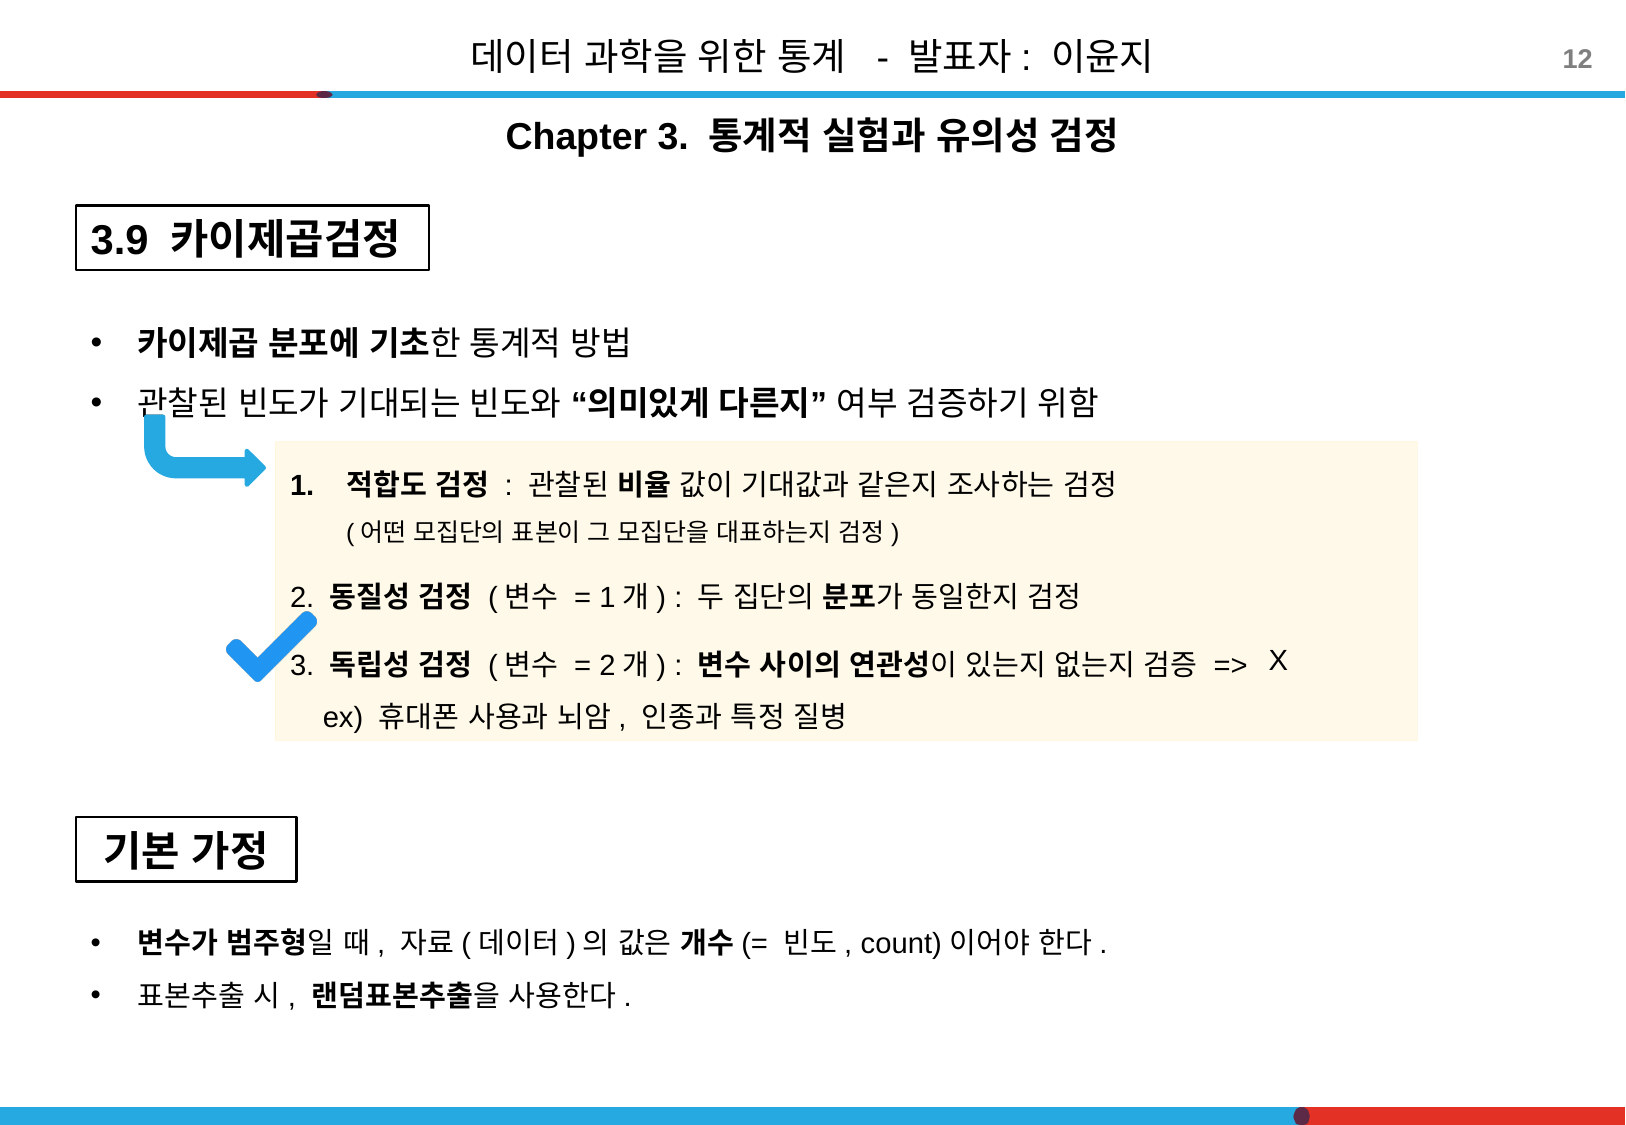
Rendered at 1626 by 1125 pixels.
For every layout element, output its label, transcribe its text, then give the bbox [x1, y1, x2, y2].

picture [0, 1107, 1625, 1125]
text_box X [1254, 634, 1307, 684]
text_box 변수가 범주형일 때, 자료(데이터)의 값은 개수(= 빈도, count)이어야 한다. 표본추출 시, 랜덤표본추출을 사용한다. [75, 899, 1300, 1072]
text_box 12 [1517, 32, 1605, 82]
picture [0, 91, 428, 98]
text_box 카이제곱 분포에 기초한 통계적 방법 관찰된 빈도가 기대되는 빈도와 “의미있게 다른지” 여부 검증하기 위함 [75, 295, 1452, 430]
text_box [144, 414, 266, 487]
picture [226, 601, 317, 692]
text_box 3.9 카이제곱검정 [75, 205, 429, 270]
text_box 데이터 과학을 위한 통계 - 발표자: 이윤지 [428, 25, 1196, 162]
text_box 기본 가정 [76, 816, 297, 882]
text_box Chapter 3. 통계적 실험과 유의성 검정 [470, 105, 1155, 177]
picture [1196, 91, 1625, 98]
